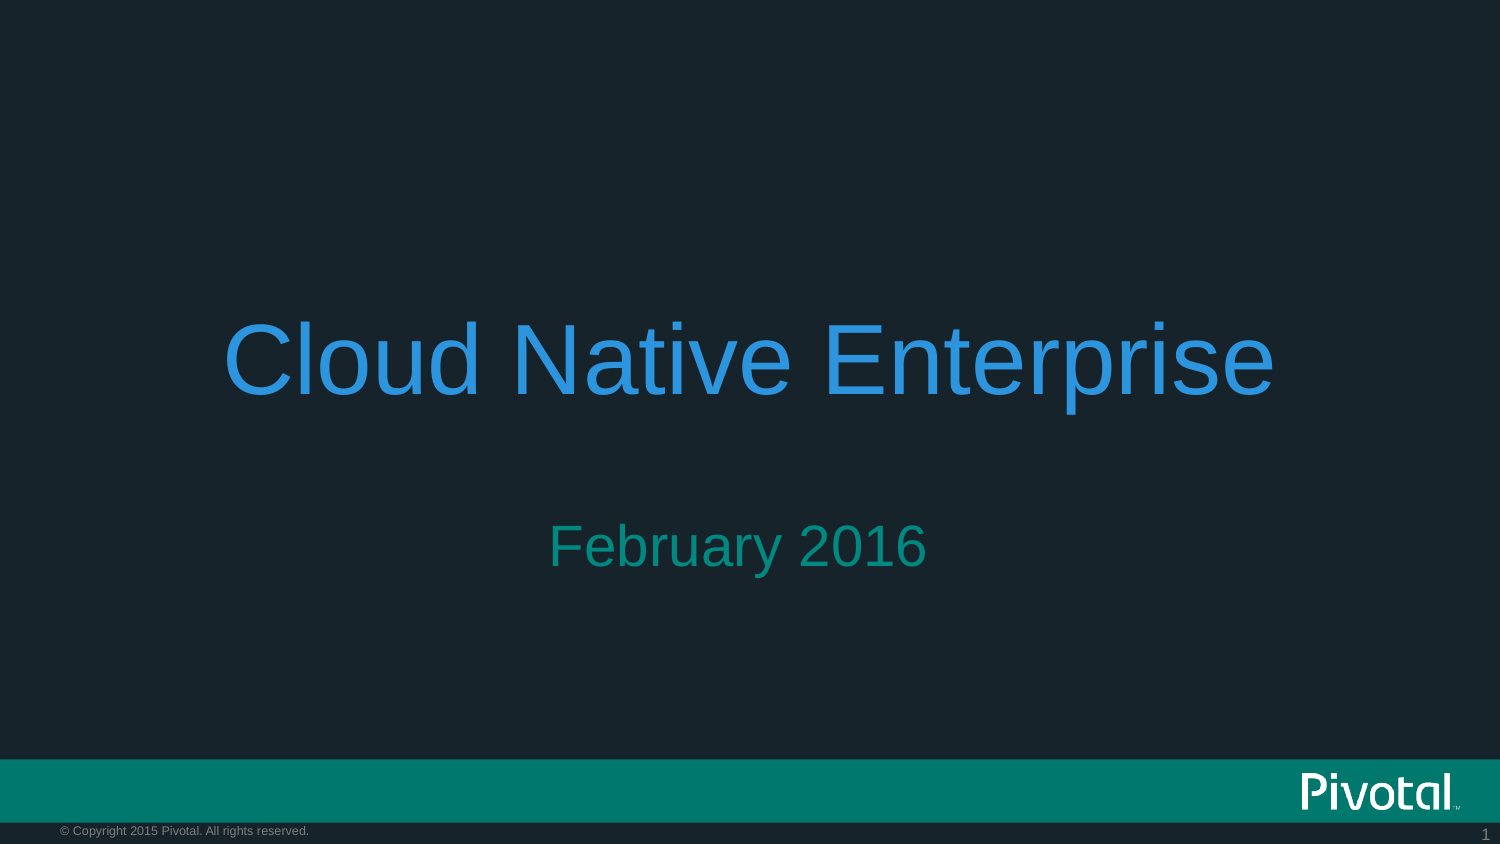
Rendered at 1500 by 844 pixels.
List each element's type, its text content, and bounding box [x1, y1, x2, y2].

text_box February 2016 [101, 478, 1377, 608]
title Cloud Native Enterprise [112, 259, 1388, 450]
picture [1302, 773, 1460, 810]
